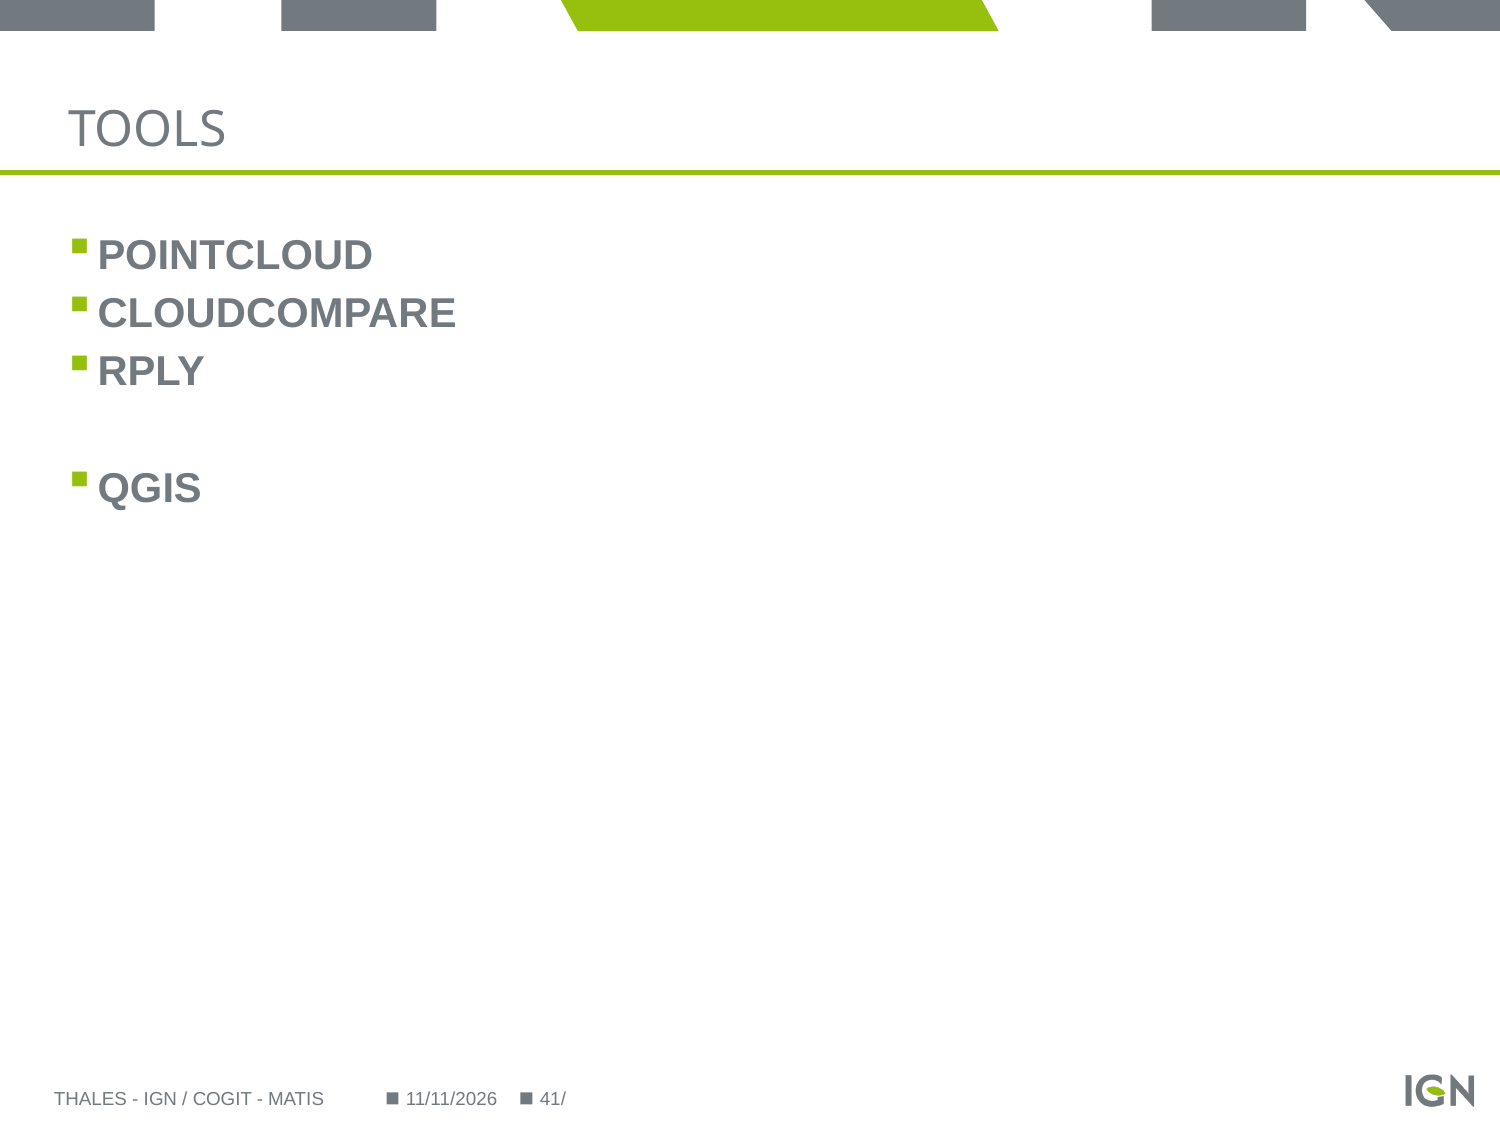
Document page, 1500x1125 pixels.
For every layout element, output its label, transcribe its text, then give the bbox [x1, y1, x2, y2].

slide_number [390, 1067, 524, 1125]
footer Thales - IGN / COGIT - MATIS [39, 1067, 387, 1125]
title TOOLS [53, 80, 1425, 173]
list POINTCLOUD CLoudCompare RPLY QGIS [53, 219, 1425, 1005]
slide_number 41/ [524, 1067, 875, 1125]
picture [1404, 1074, 1475, 1109]
